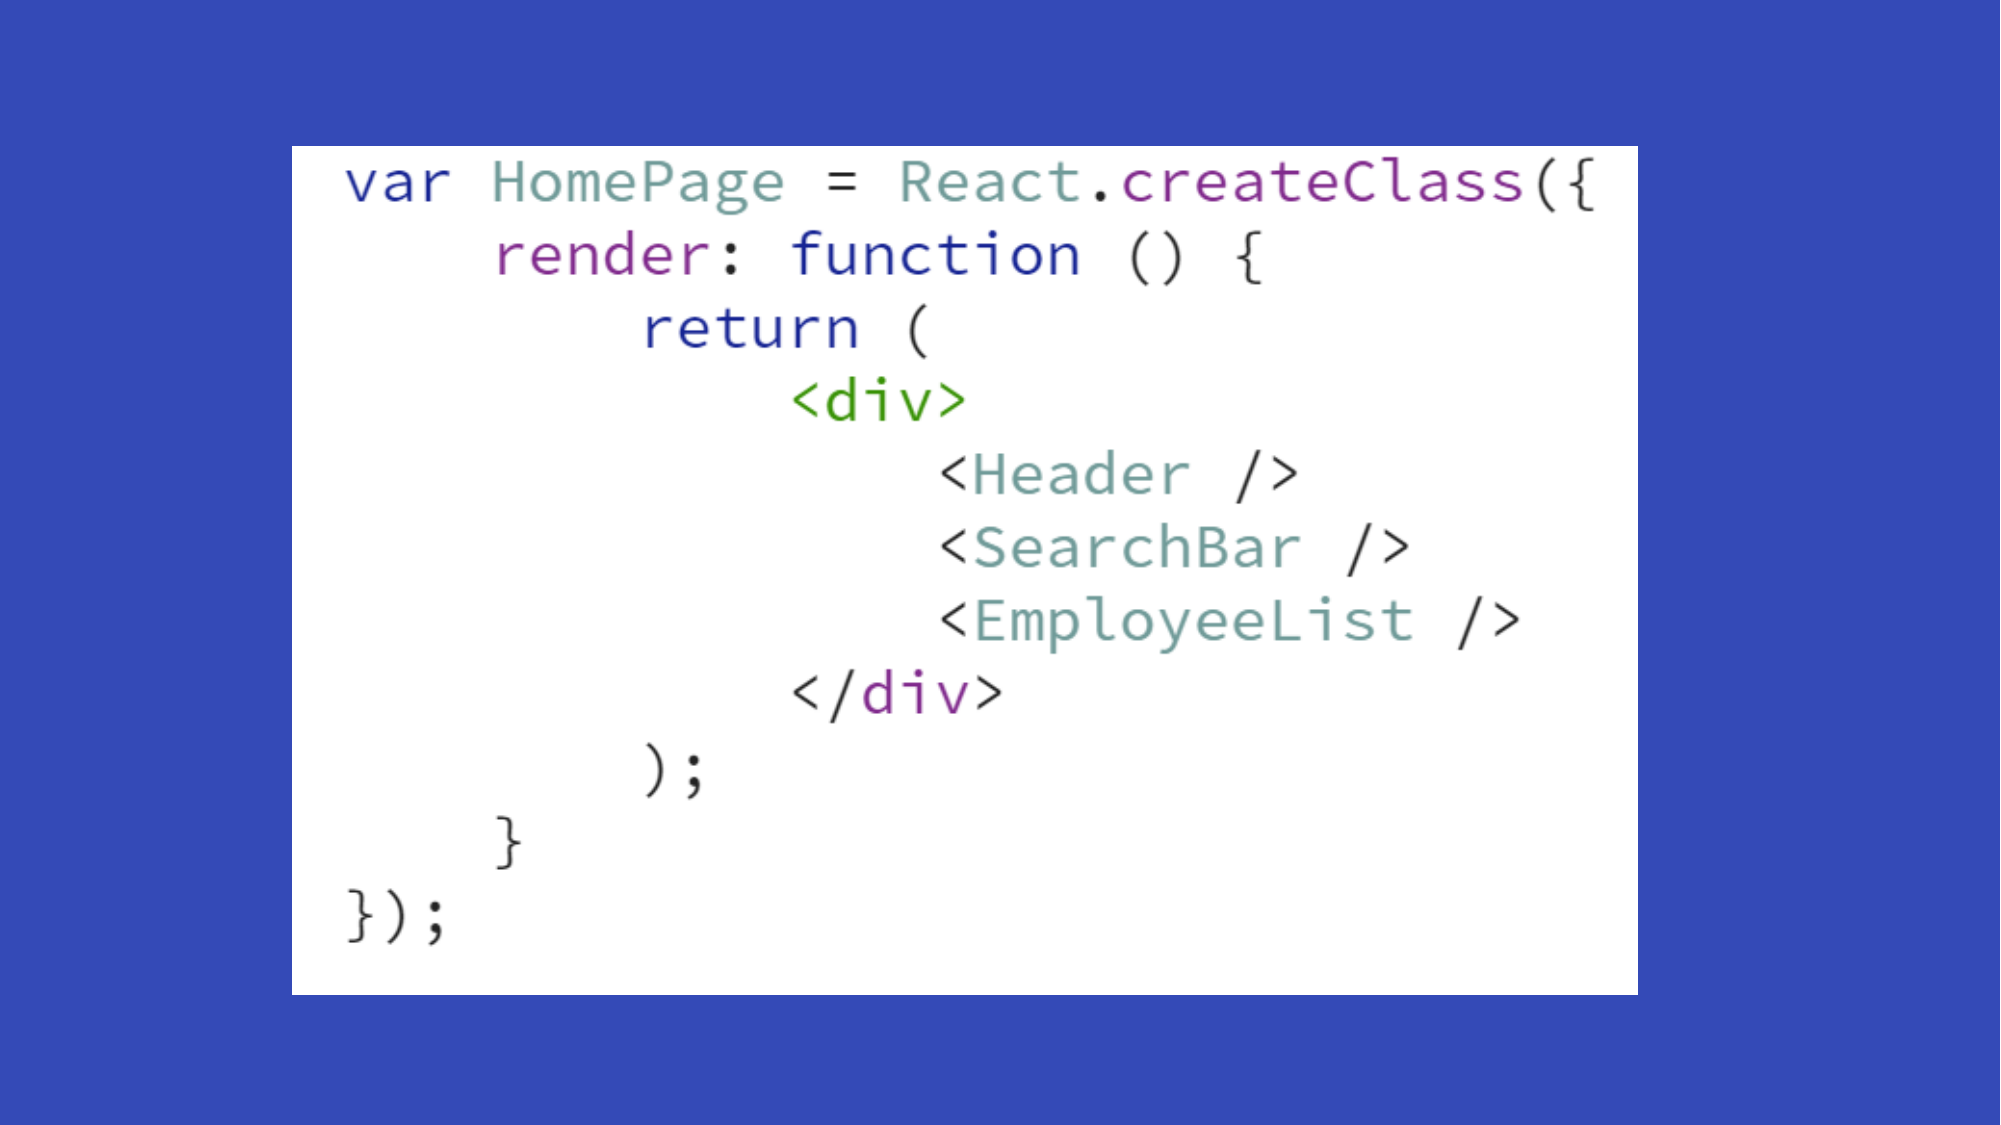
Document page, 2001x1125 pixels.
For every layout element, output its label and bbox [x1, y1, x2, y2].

picture [292, 146, 1638, 995]
